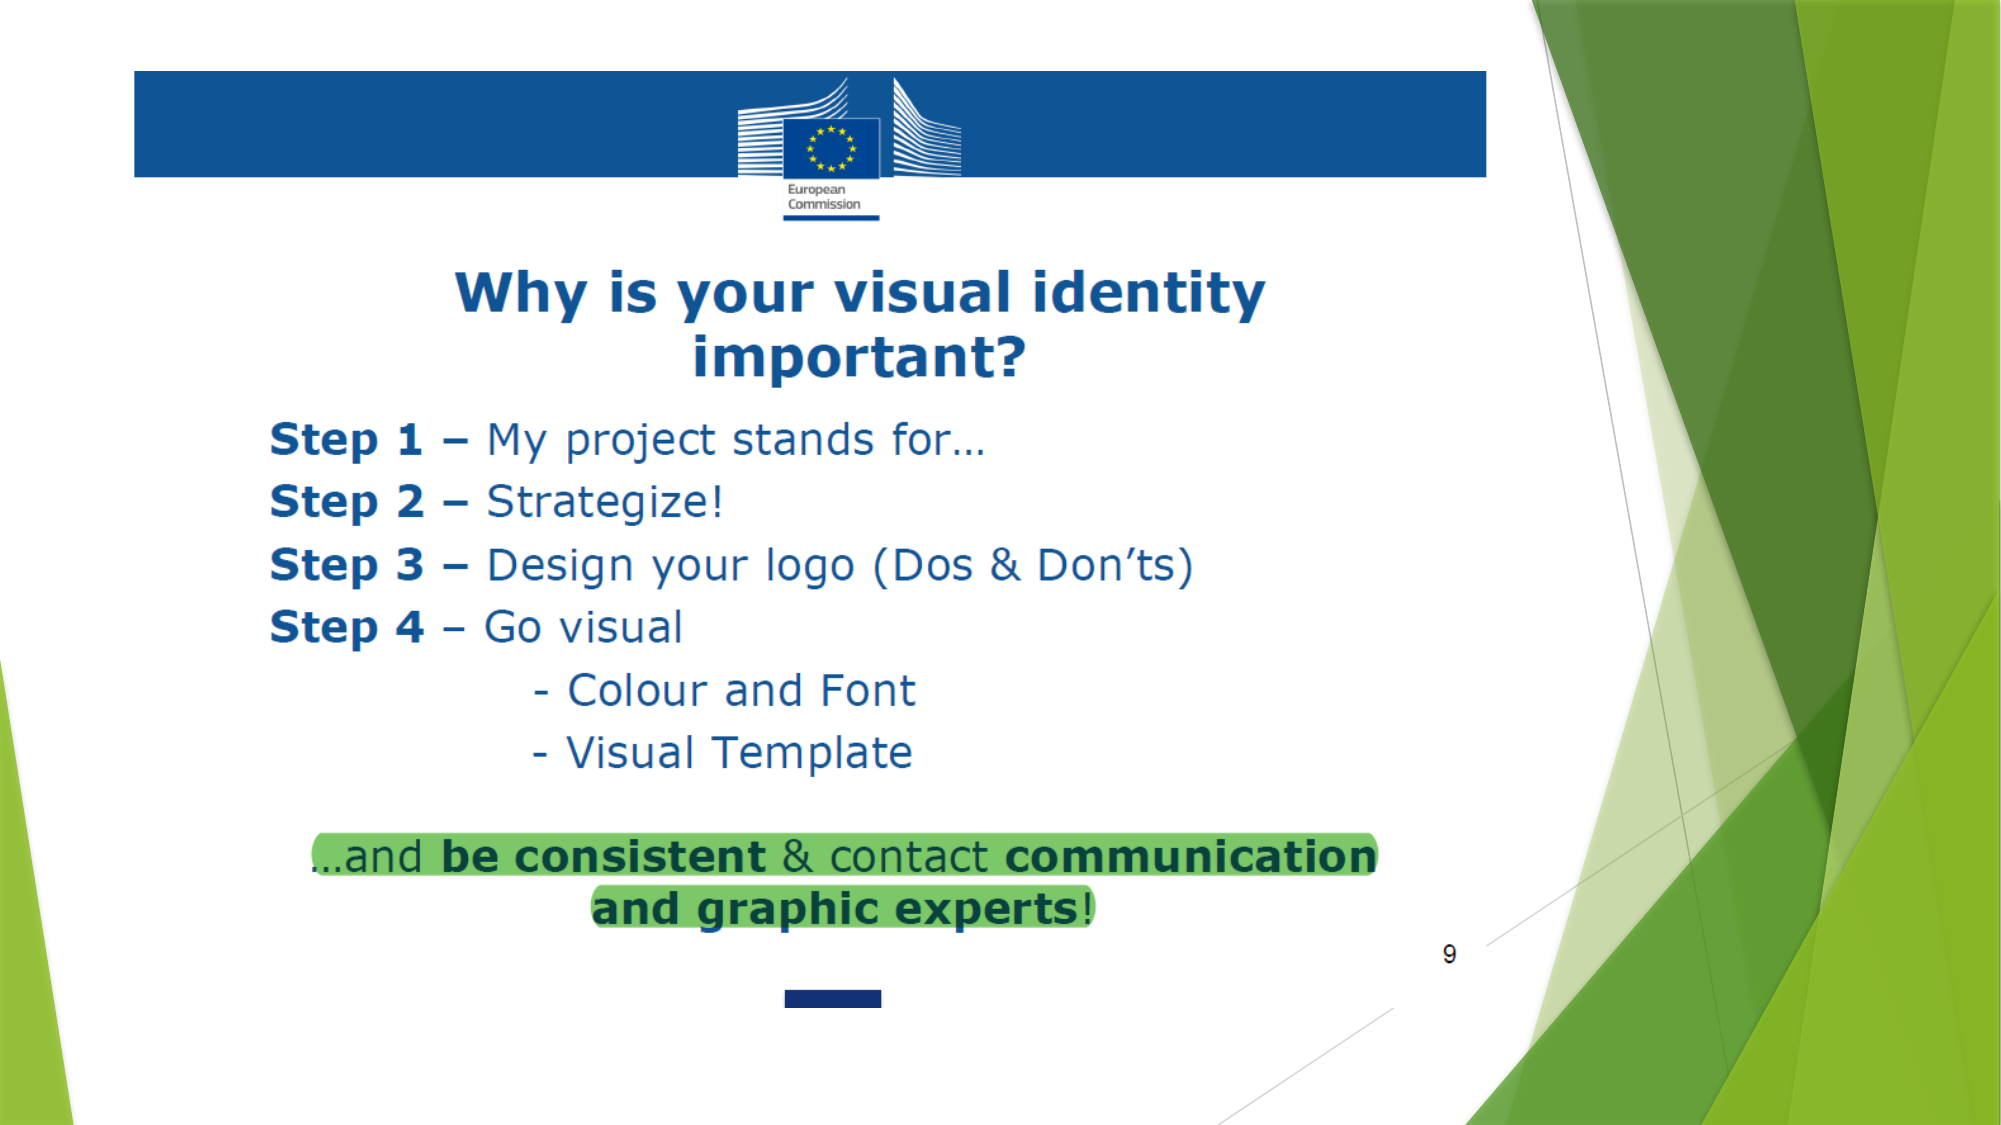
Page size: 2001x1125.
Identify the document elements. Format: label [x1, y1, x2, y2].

picture [133, 70, 1487, 1008]
